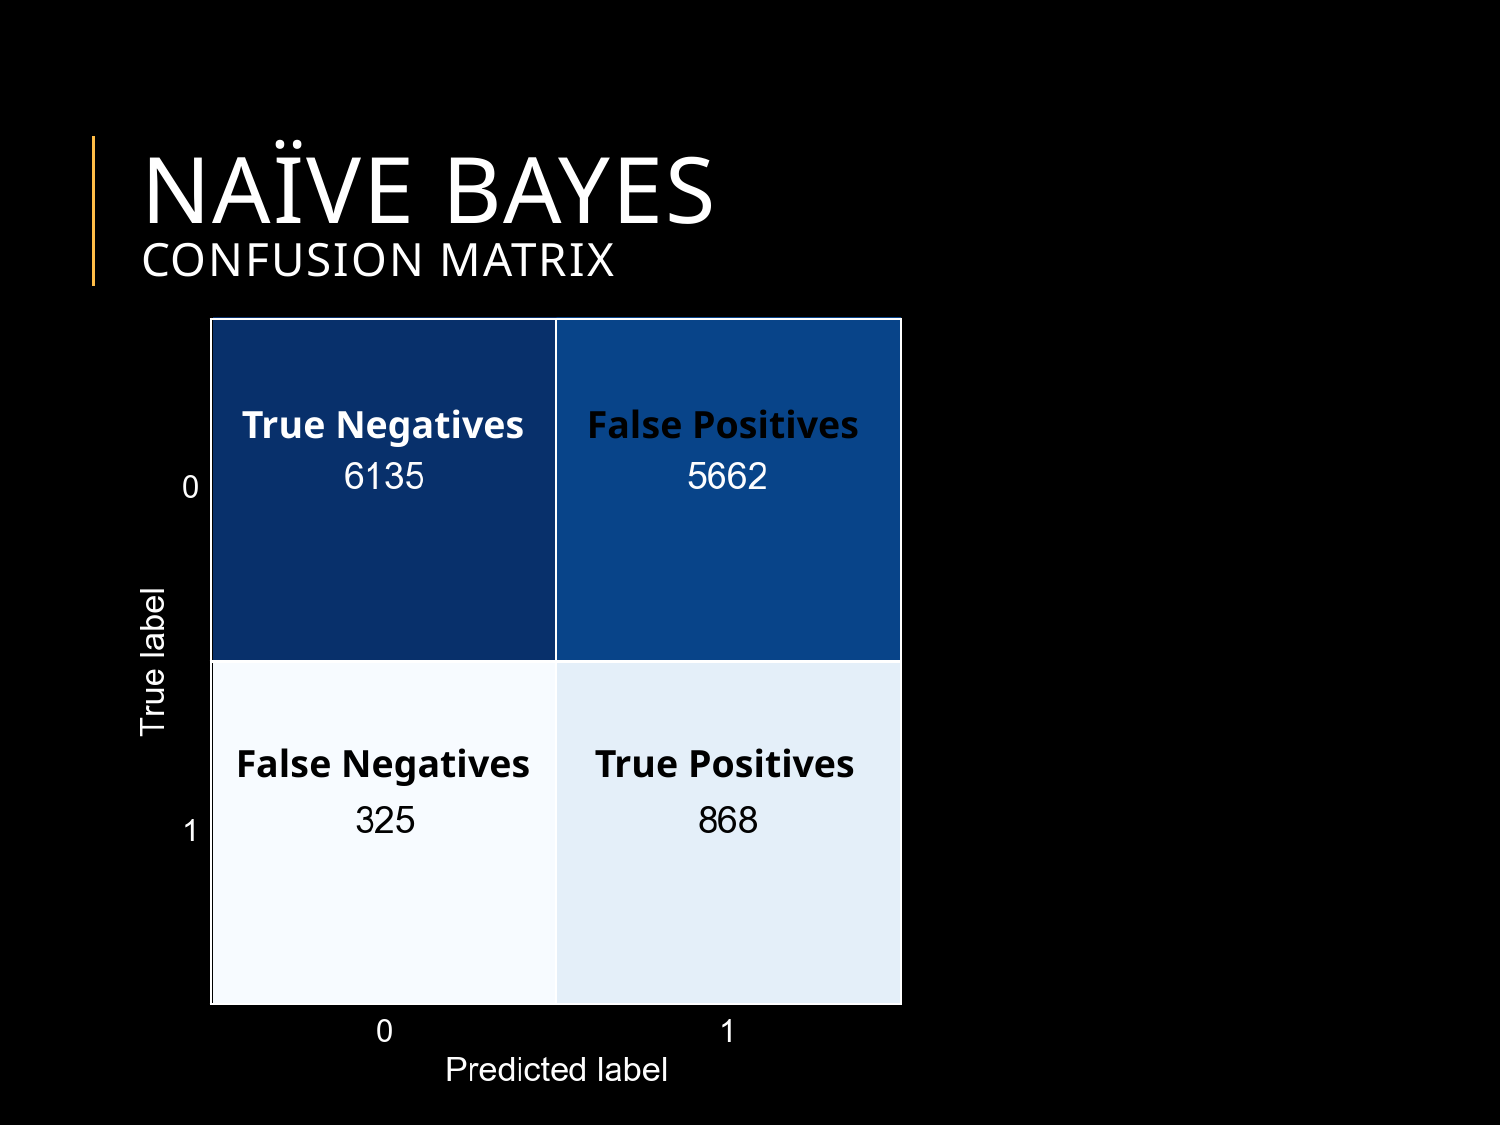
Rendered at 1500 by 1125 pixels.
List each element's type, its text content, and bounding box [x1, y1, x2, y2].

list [125, 302, 913, 1102]
title Naïve Bayes Confusion Matrix [126, 96, 1322, 342]
